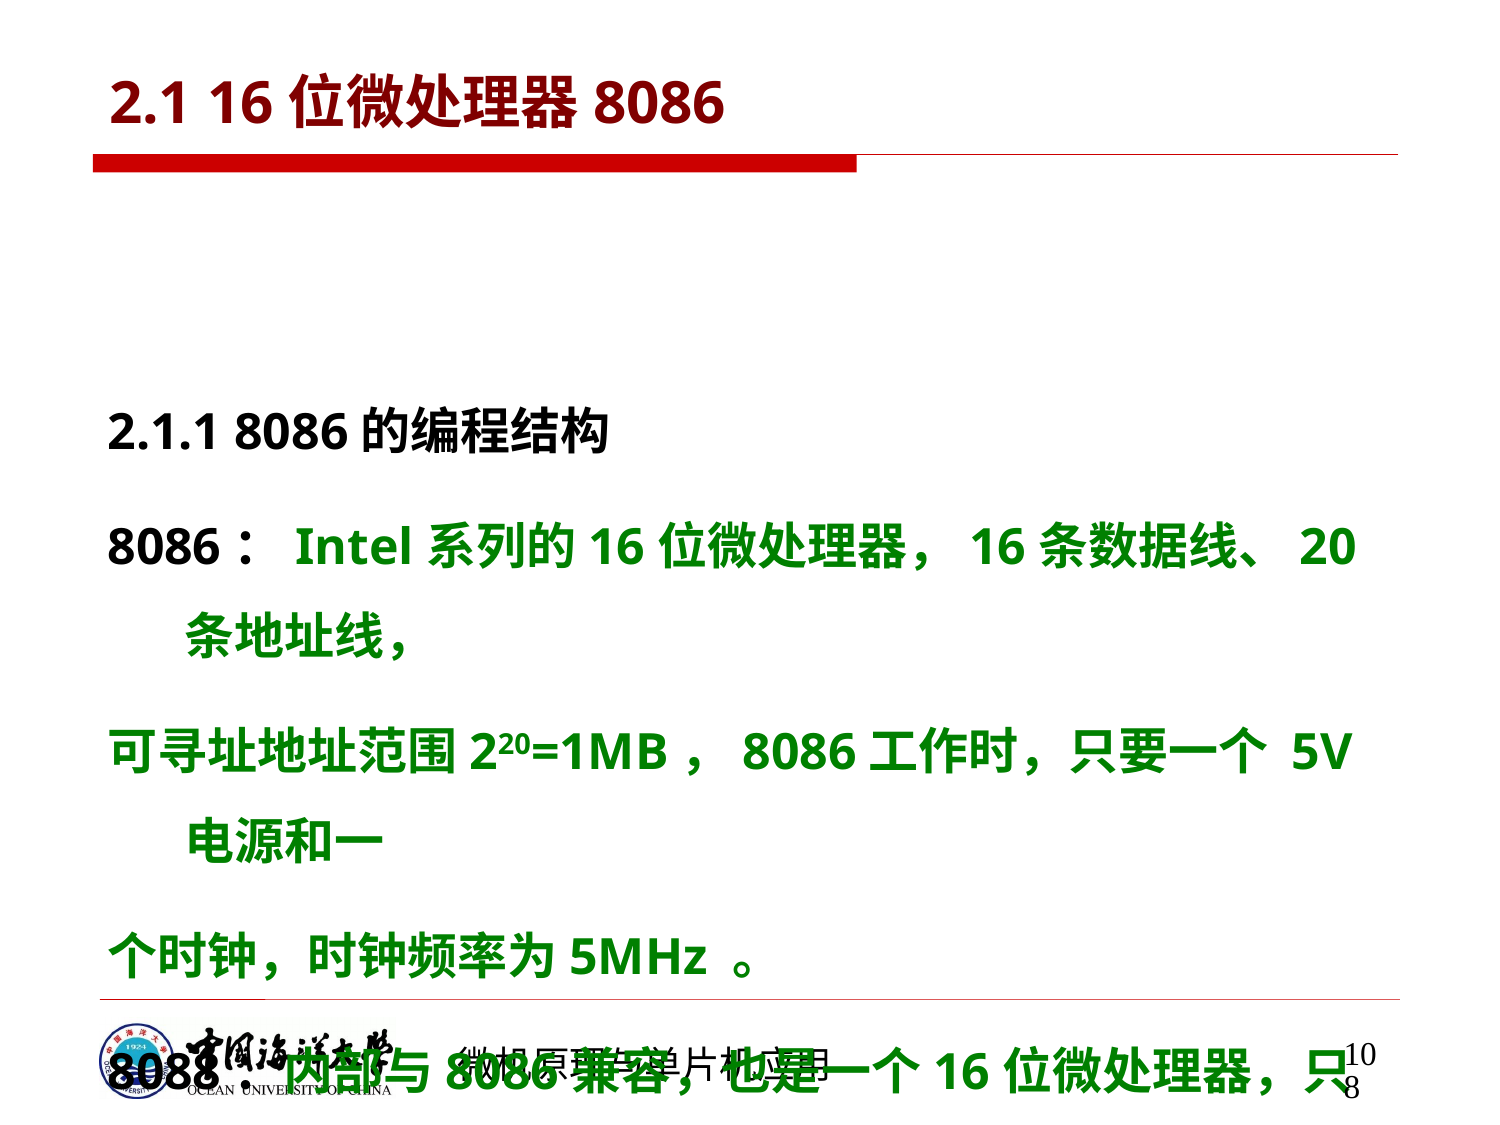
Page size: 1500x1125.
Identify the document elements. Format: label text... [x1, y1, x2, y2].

picture [99, 1062, 396, 1099]
title 2.1 16位微处理器8086 [94, 30, 1407, 143]
list 2.1.1 8086的编程结构 8086：Intel系列的16位微处理器，16条数据线、20条地址线， 可寻址地址范围220=1MB，8086工作时，只要一个 5V 电源和一 个时钟，时钟频率为5MHz 。 8088：内部与8086兼容，也是一个16位微处理器，只是外部数据 总线为8位，所以称为准16位微处理器。 8088有20根地址线，可寻址的地址空间达220即1M字节。 [92, 361, 1405, 1062]
slide_number 108 [1328, 1024, 1407, 1103]
